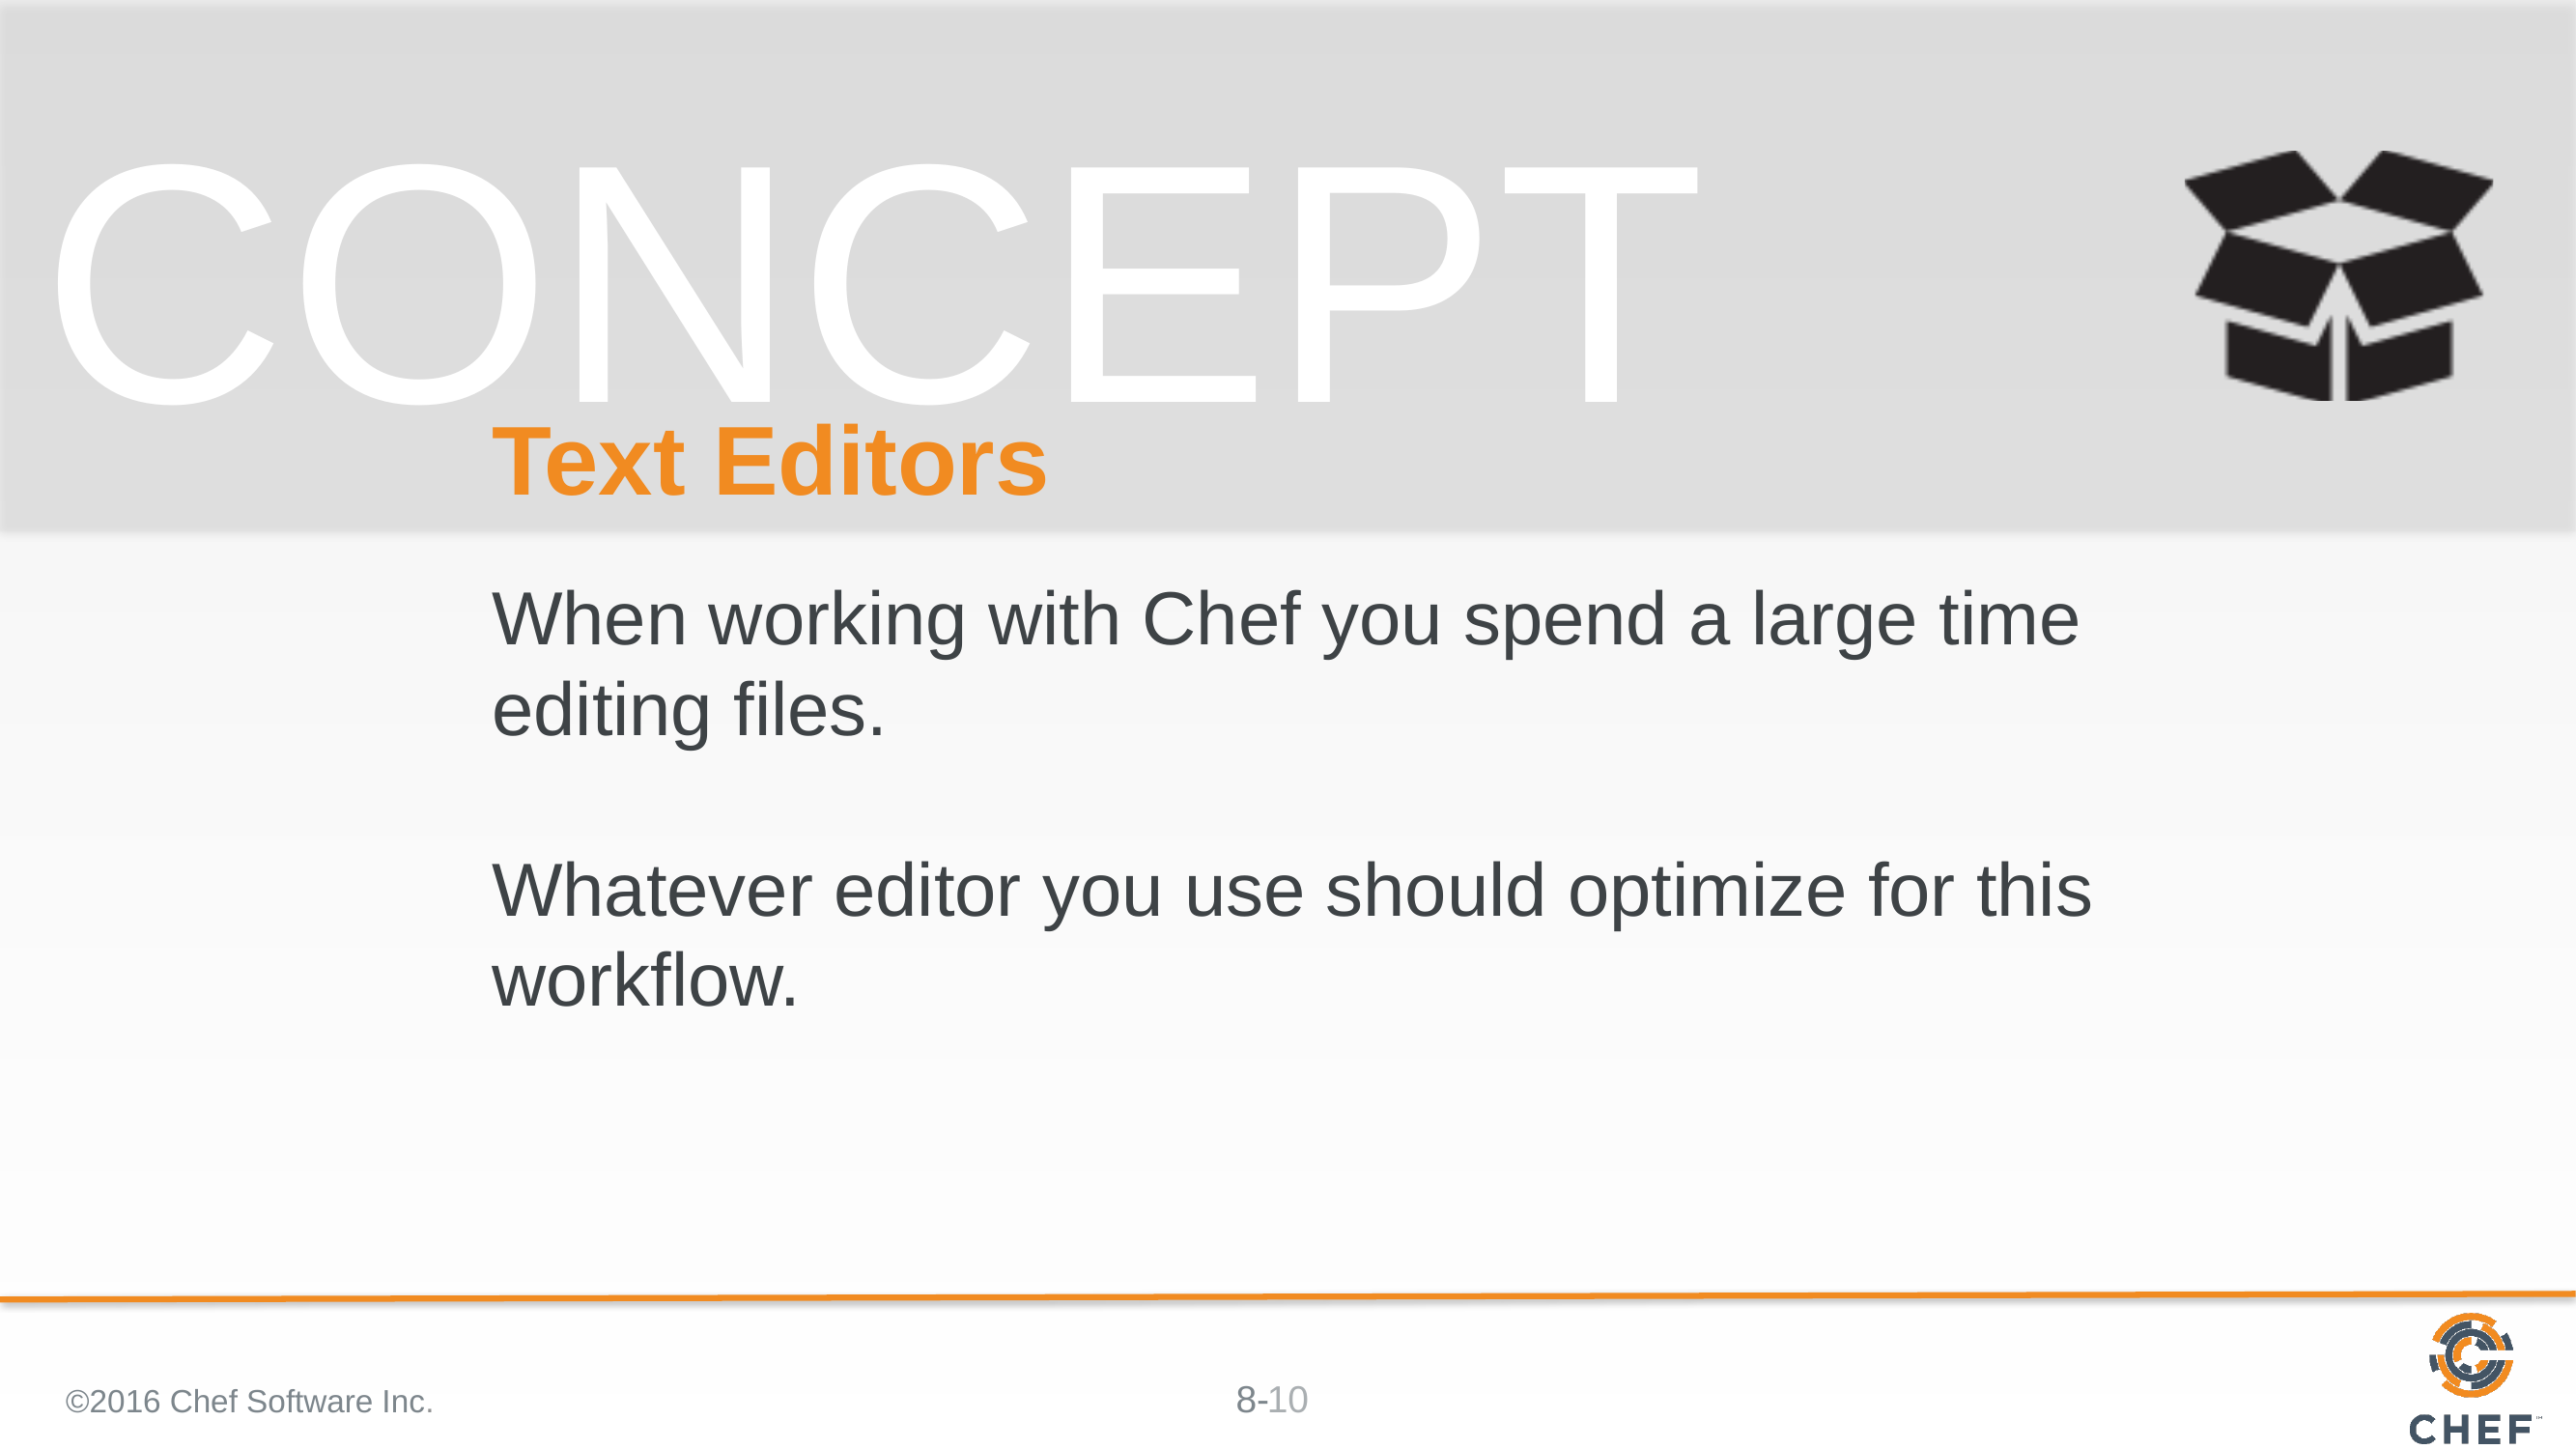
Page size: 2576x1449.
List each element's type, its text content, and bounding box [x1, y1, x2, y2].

slide_number 10 [998, 1359, 1578, 1437]
picture [2399, 1297, 2550, 1449]
subtitle When working with Chef you spend a large time editing files. Whatever editor you use should optimize for this workflow. [477, 555, 2217, 1087]
footer ©2016 Chef Software Inc. [51, 1359, 952, 1440]
title Text Editors [477, 395, 2217, 531]
